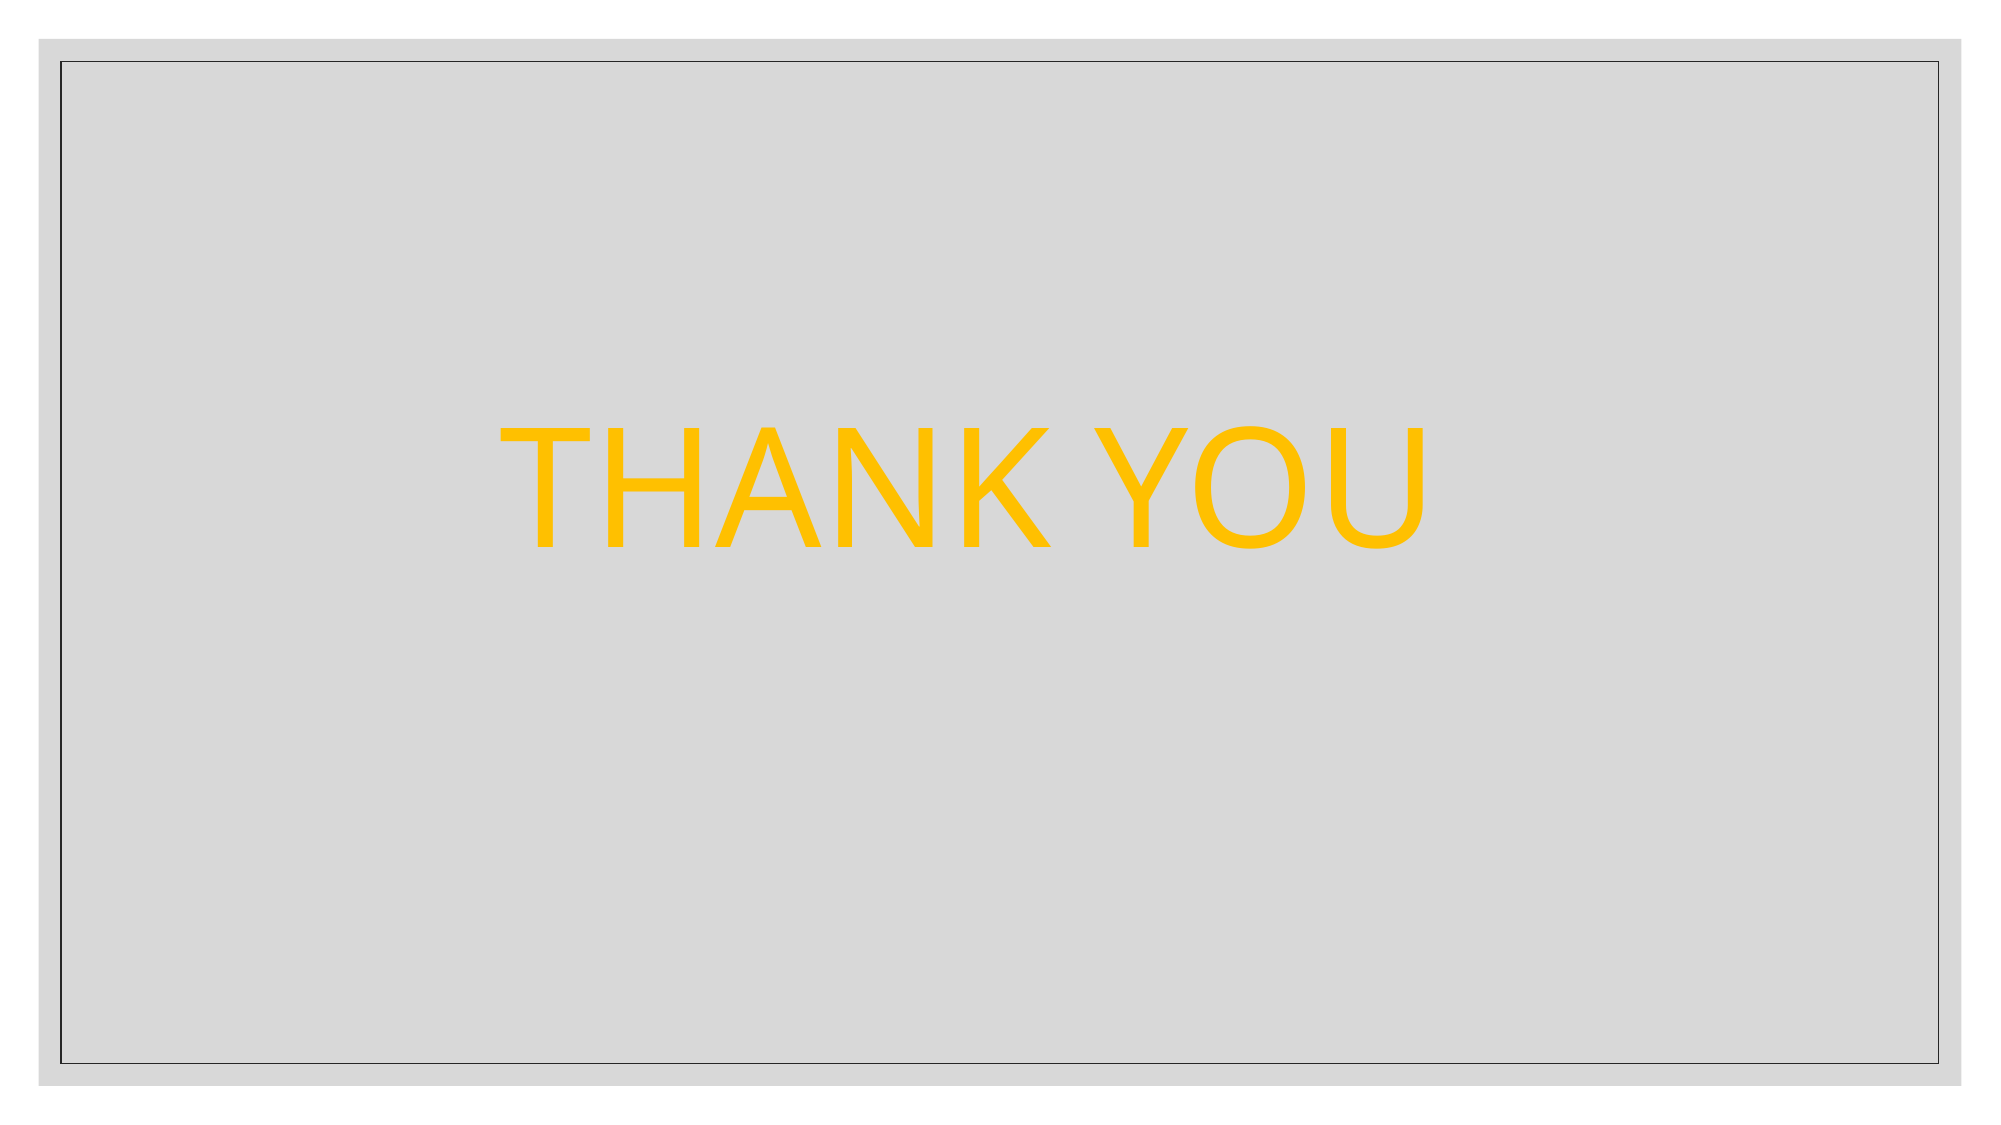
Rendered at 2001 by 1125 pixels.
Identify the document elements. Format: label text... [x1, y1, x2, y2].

title THANK YOU [145, 377, 1793, 609]
